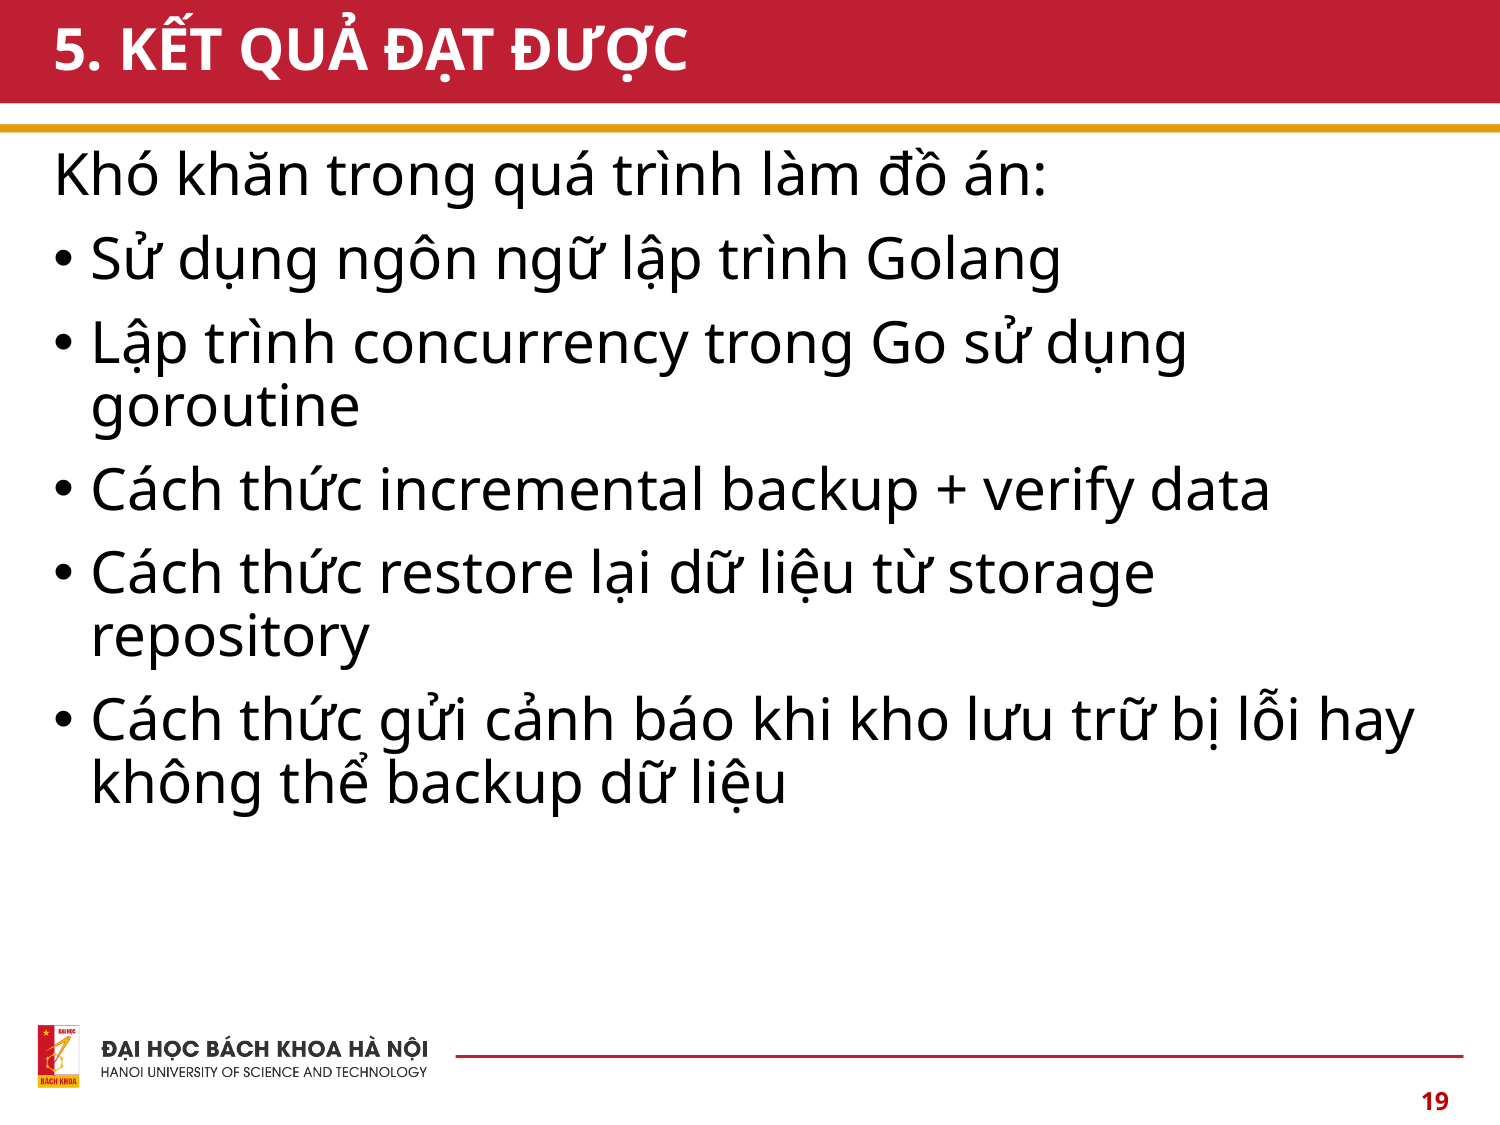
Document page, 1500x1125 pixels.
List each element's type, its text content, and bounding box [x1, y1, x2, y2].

title 5. KẾT QUẢ ĐẠT ĐƯỢC [38, 12, 1462, 87]
picture [0, 0, 1500, 1125]
slide_number 19 [1126, 1078, 1464, 1125]
list Khó khăn trong quá trình làm đồ án: Sử dụng ngôn ngữ lập trình Golang Lập trình concurrency trong Go sử dụng goroutine Cách thức incremental backup + verify data Cách thức restore lại dữ liệu từ storage repository Cách thức gửi cảnh báo khi kho lưu trữ bị lỗi hay không thể backup dữ liệu [38, 138, 1462, 1008]
